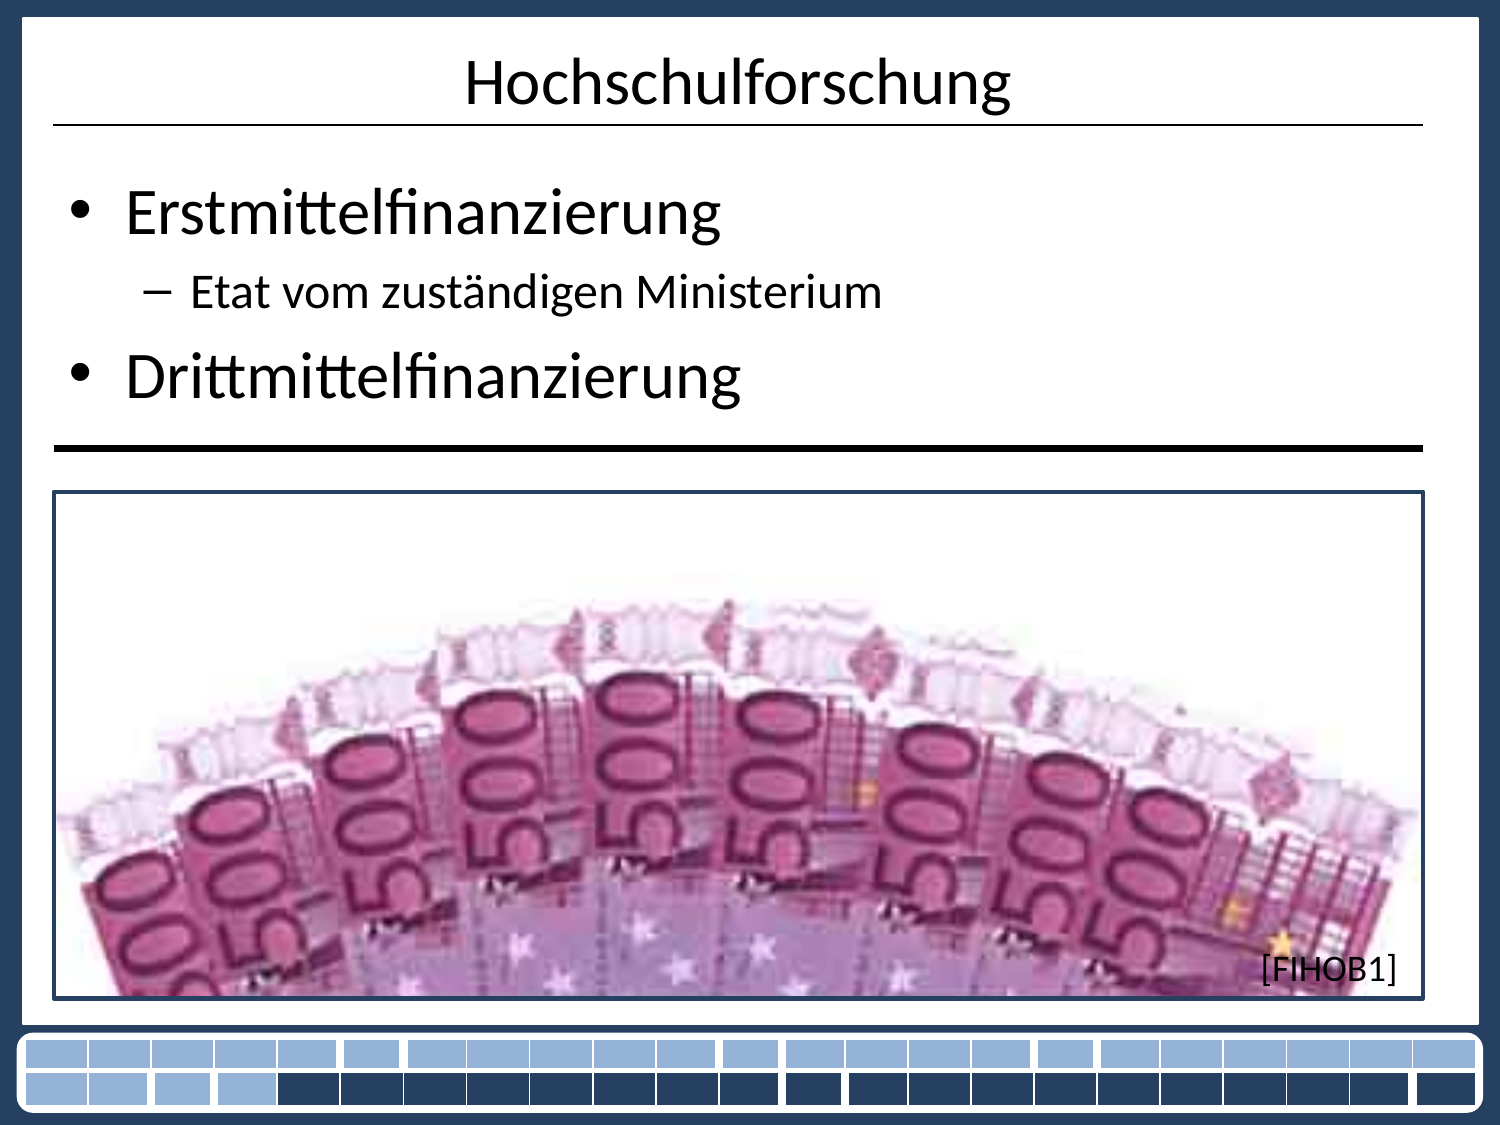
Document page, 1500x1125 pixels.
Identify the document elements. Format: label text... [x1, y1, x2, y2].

table_header [1101, 1040, 1159, 1068]
table_header [530, 1040, 592, 1068]
table_header [909, 1040, 970, 1068]
table_header [594, 1040, 655, 1068]
table_cell [972, 1073, 1033, 1105]
table_cell [909, 1073, 970, 1105]
table_cell [26, 1073, 87, 1105]
table_header [846, 1040, 907, 1068]
table_cell [1224, 1073, 1286, 1105]
table_cell [218, 1073, 276, 1105]
table_cell [1098, 1073, 1159, 1105]
table_header [467, 1040, 529, 1068]
text_box [19, 1038, 1481, 1111]
table_header [344, 1040, 399, 1068]
table_header [1287, 1040, 1349, 1068]
text_box [52, 490, 1425, 578]
table_cell [467, 1073, 529, 1105]
table_header [1161, 1040, 1222, 1068]
table_cell [1350, 1073, 1408, 1105]
table_cell [341, 1073, 403, 1105]
table_header [1038, 1040, 1093, 1068]
table_header [657, 1040, 715, 1068]
table_cell [89, 1073, 147, 1105]
table_cell [530, 1073, 592, 1105]
table_cell [1417, 1073, 1475, 1105]
table_header [152, 1040, 213, 1068]
table_cell [1035, 1073, 1096, 1105]
table_cell [657, 1073, 718, 1105]
table_header [26, 1040, 87, 1068]
table_cell [1287, 1073, 1349, 1105]
table_header [786, 1040, 844, 1068]
table_header [972, 1040, 1030, 1068]
title Hochschulforschung [53, 30, 1425, 126]
table_header [278, 1040, 336, 1068]
table_header [89, 1040, 150, 1068]
table_header [408, 1040, 466, 1068]
table_cell [594, 1073, 655, 1105]
table_header [215, 1040, 276, 1068]
table_header [723, 1040, 778, 1068]
table_cell [404, 1073, 466, 1105]
table_header [1224, 1040, 1286, 1068]
table_cell [720, 1073, 778, 1105]
table_header [1350, 1040, 1412, 1068]
table_cell [155, 1073, 210, 1105]
table_cell [786, 1073, 841, 1105]
table_cell [1161, 1073, 1222, 1105]
table_cell [849, 1073, 907, 1105]
list Erstmittelfinanzierung Etat vom zuständigen Ministerium Drittmittelfinanzierung [53, 160, 1425, 449]
table_header [1413, 1040, 1475, 1068]
picture [56, 574, 1424, 998]
table_cell [278, 1073, 339, 1105]
